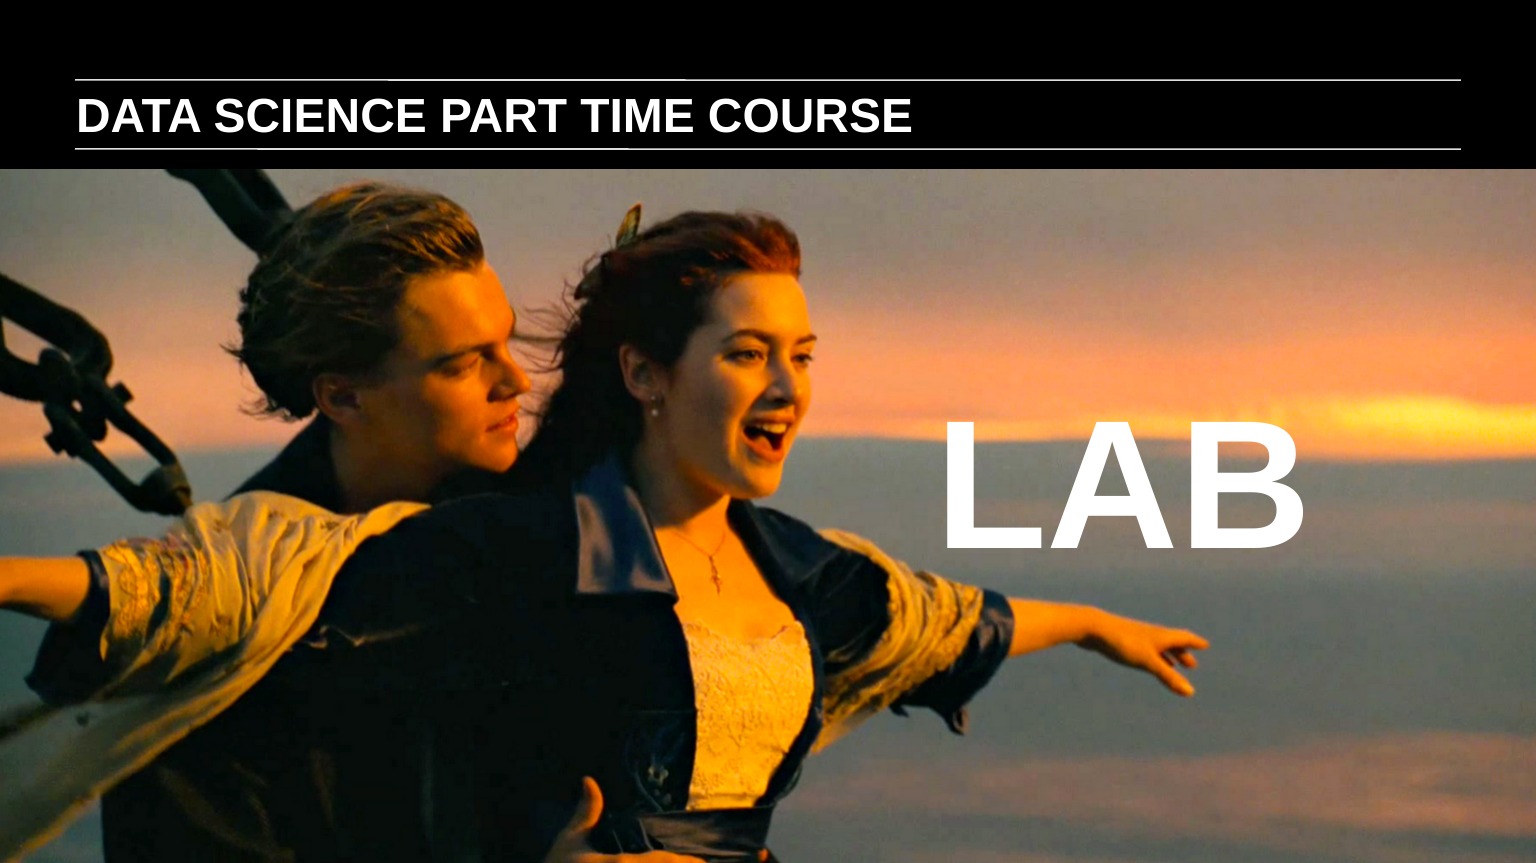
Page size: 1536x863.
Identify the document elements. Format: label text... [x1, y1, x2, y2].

list DATA SCIENCE PART TIME COURSE [60, 80, 1112, 168]
picture [0, 168, 1536, 863]
